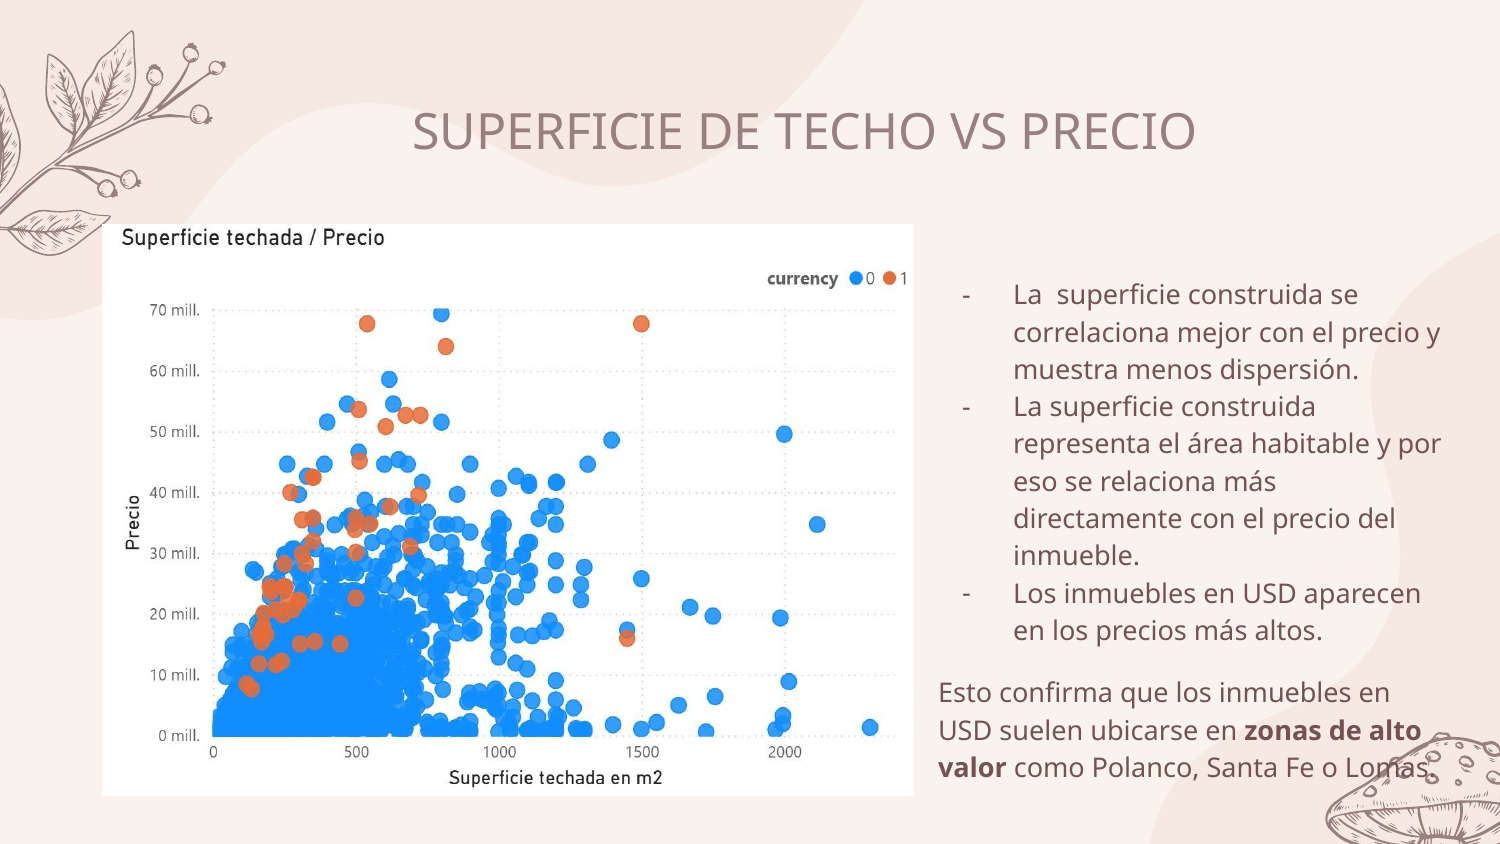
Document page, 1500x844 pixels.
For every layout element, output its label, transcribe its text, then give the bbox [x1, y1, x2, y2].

picture [102, 224, 915, 797]
text_box La superficie construida se correlaciona mejor con el precio y muestra menos dispersión. La superficie construida representa el área habitable y por eso se relaciona más directamente con el precio del inmueble. Los inmuebles en USD aparecen en los precios más altos. Esto confirma que los inmuebles en USD suelen ubicarse en zonas de alto valor como Polanco, Santa Fe o Lomas. [923, 257, 1467, 798]
subtitle SUPERFICIE DE TECHO VS PRECIO [320, 35, 1290, 225]
